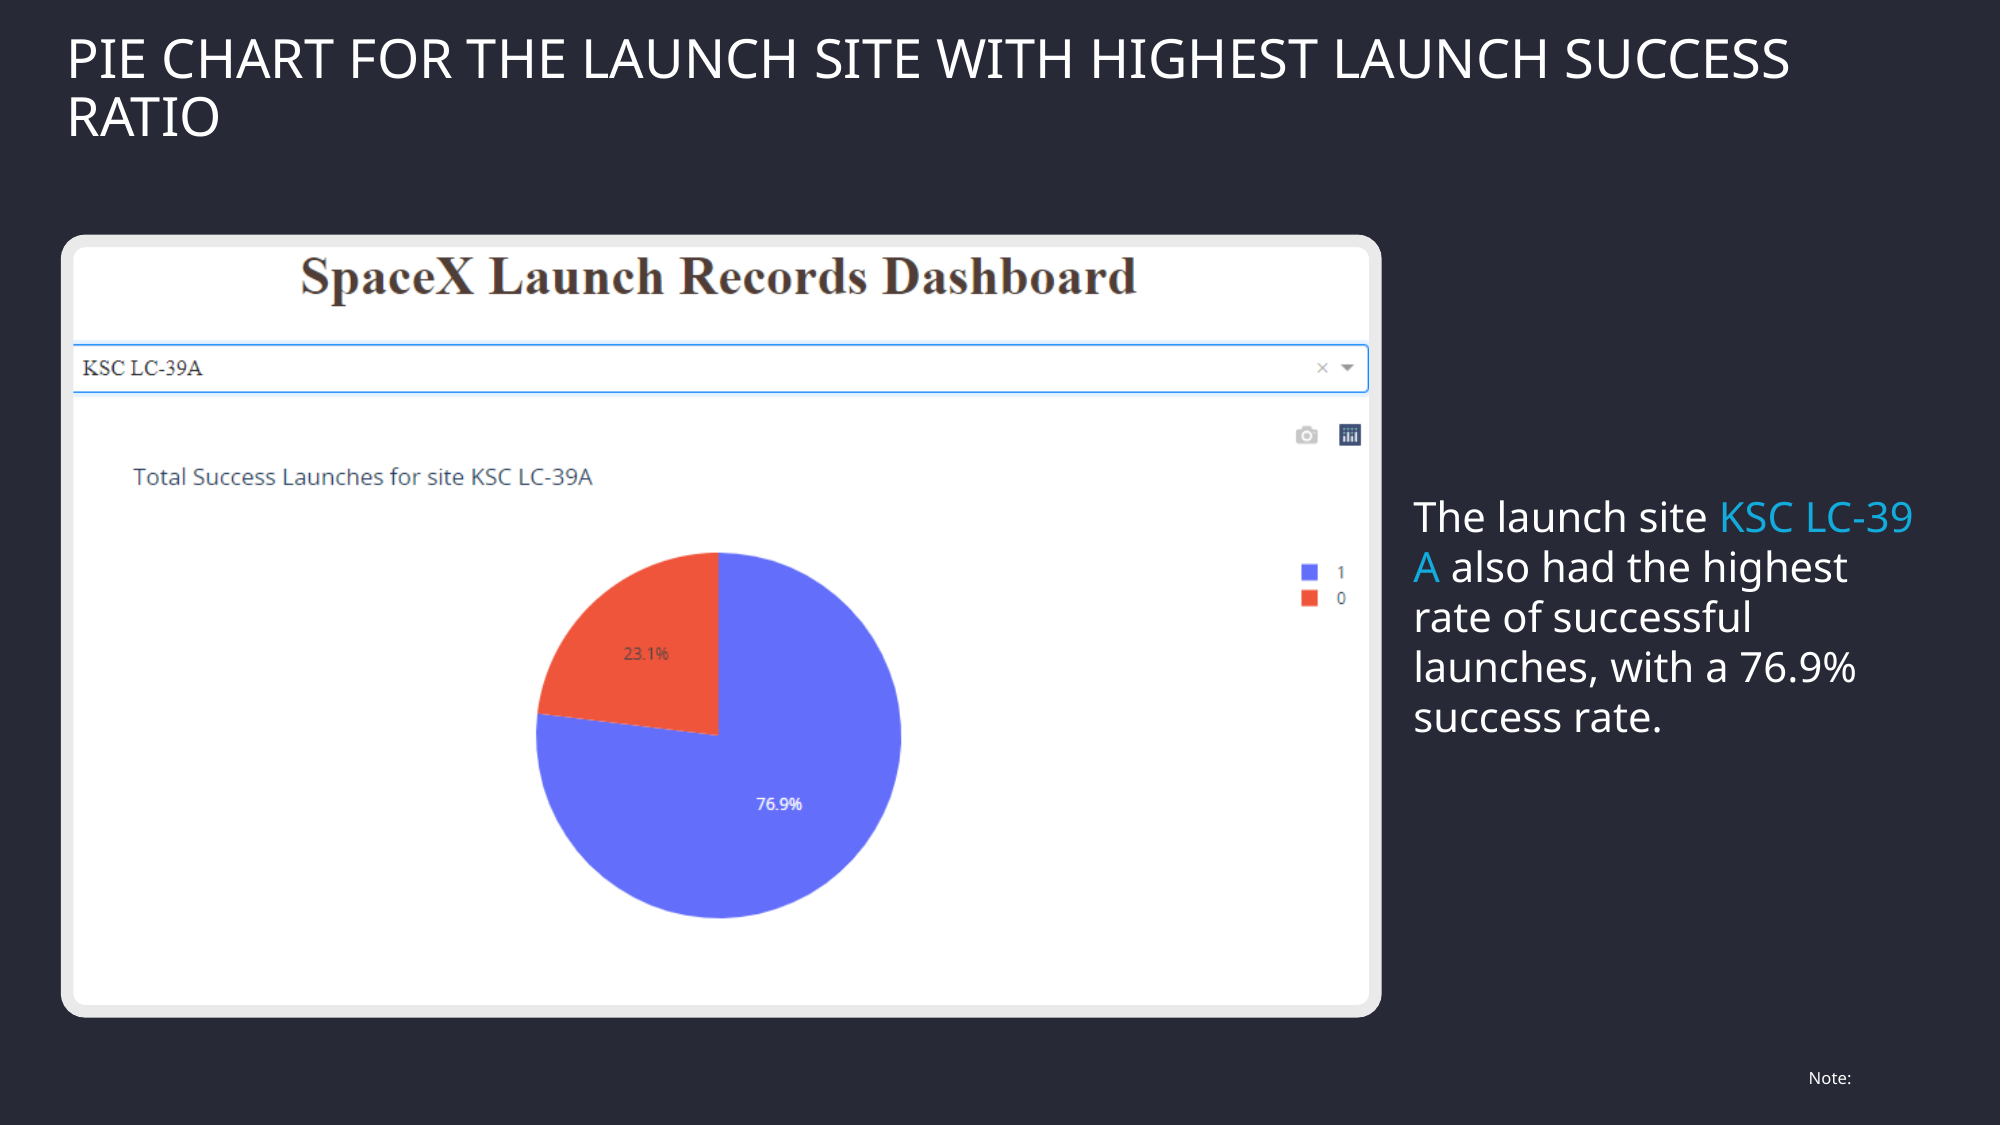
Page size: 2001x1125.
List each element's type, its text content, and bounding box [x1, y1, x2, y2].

text_box The launch site KSC LC-39 A also had the highest rate of successful launches, with a 76.9% success rate. [1413, 237, 1938, 995]
title Pie chart for the launch site with highest launch success ratio [66, 30, 1863, 149]
picture [67, 240, 1376, 1012]
